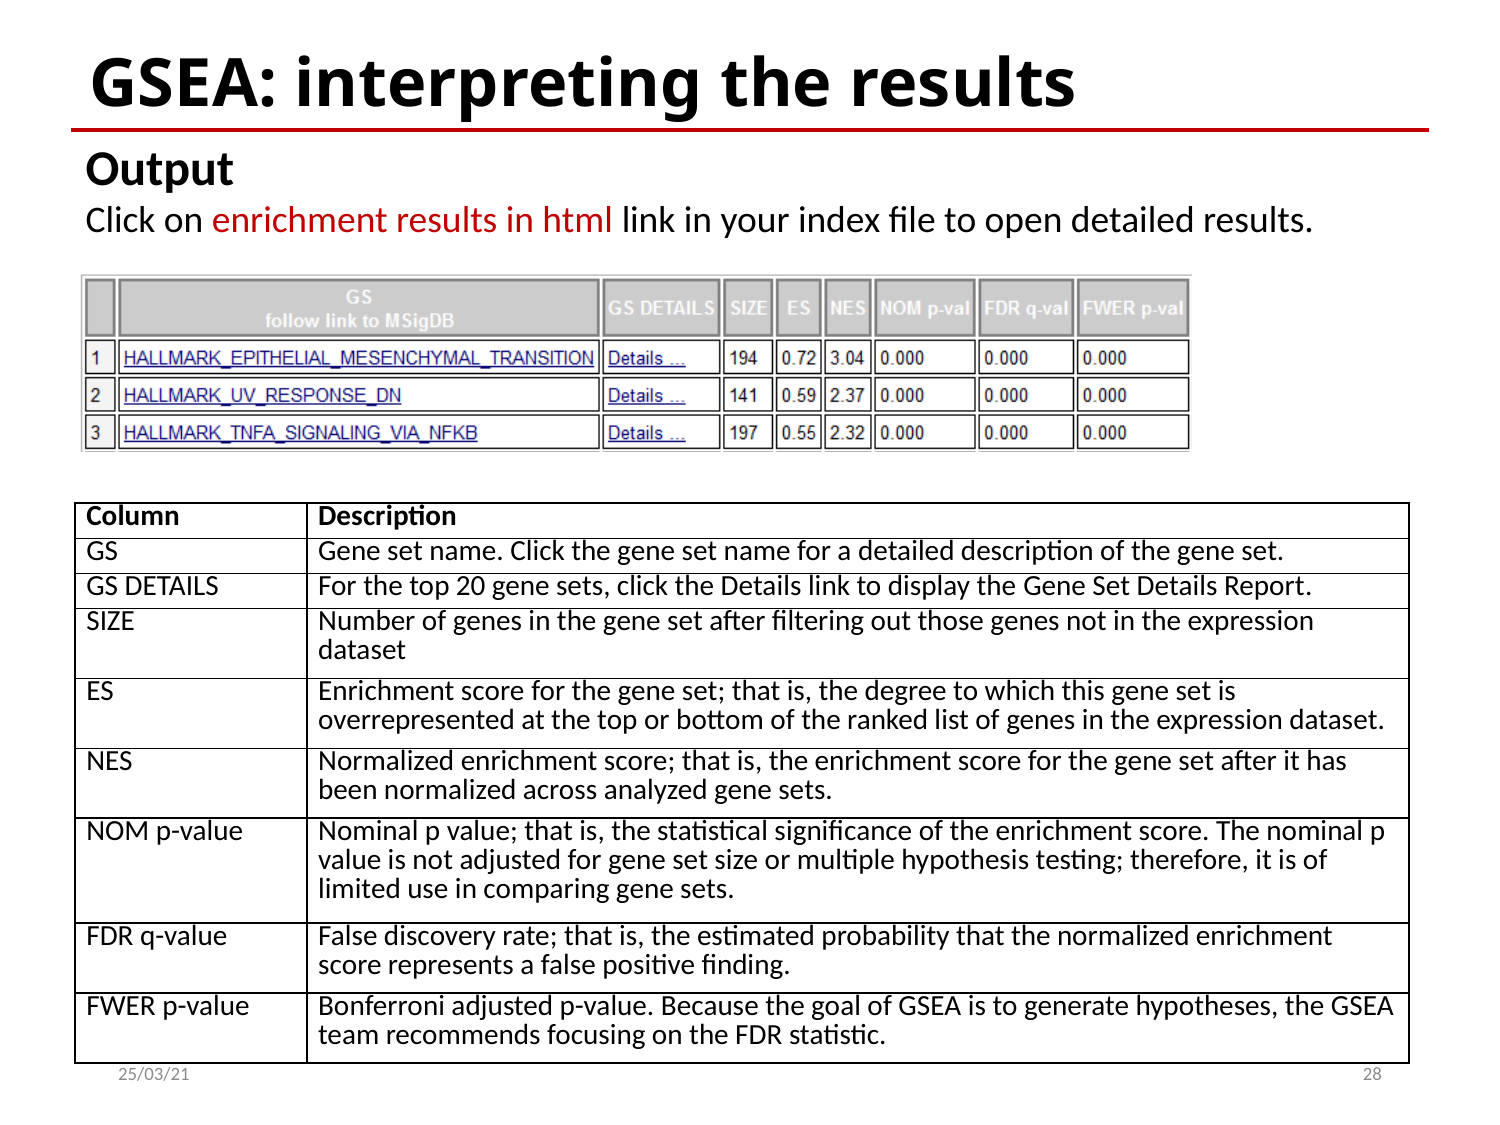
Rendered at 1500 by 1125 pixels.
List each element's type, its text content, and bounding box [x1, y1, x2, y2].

table_cell GS [76, 539, 306, 573]
table_cell NOM p-value [76, 819, 306, 922]
table_cell Enrichment score for the gene set; that is, the degree to which this gene set is overrepresented at the top or bottom of the ranked list of genes in the expression dataset. [308, 679, 1408, 748]
picture [70, 270, 1192, 452]
table_cell FWER p-value [76, 994, 306, 1062]
table_cell Gene set name. Click the gene set name for a detailed description of the gene set. [308, 539, 1408, 573]
table_cell False discovery rate; that is, the estimated probability that the normalized enrichment score represents a false positive finding. [308, 924, 1408, 992]
table_cell NES [76, 749, 306, 817]
table_cell Number of genes in the gene set after filtering out those genes not in the expression dataset [308, 609, 1408, 678]
text_box Output Click on enrichment results in html link in your index file to open detailed results. [70, 130, 1425, 248]
table_cell GS DETAILS [76, 574, 306, 608]
slide_number 28 [1059, 1042, 1397, 1103]
table_cell Bonferroni adjusted p-value. Because the goal of GSEA is to generate hypotheses, the GSEA team recommends focusing on the FDR statistic. [308, 994, 1408, 1062]
table_cell SIZE [76, 609, 306, 678]
table_cell Normalized enrichment score; that is, the enrichment score for the gene set after it has been normalized across analyzed gene sets. [308, 749, 1408, 817]
text_box GSEA: interpreting the results [74, 32, 1425, 126]
table_cell For the top 20 gene sets, click the Details link to display the Gene Set Details Report. [308, 574, 1408, 608]
table_header Column [76, 504, 306, 538]
table_header Description [308, 504, 1408, 538]
table_cell Nominal p value; that is, the statistical significance of the enrichment score. The nominal p value is not adjusted for gene set size or multiple hypothesis testing; therefore, it is of limited use in comparing gene sets. [308, 819, 1408, 922]
table_cell ES [76, 679, 306, 748]
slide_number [103, 1042, 441, 1103]
table_cell FDR q-value [76, 924, 306, 992]
